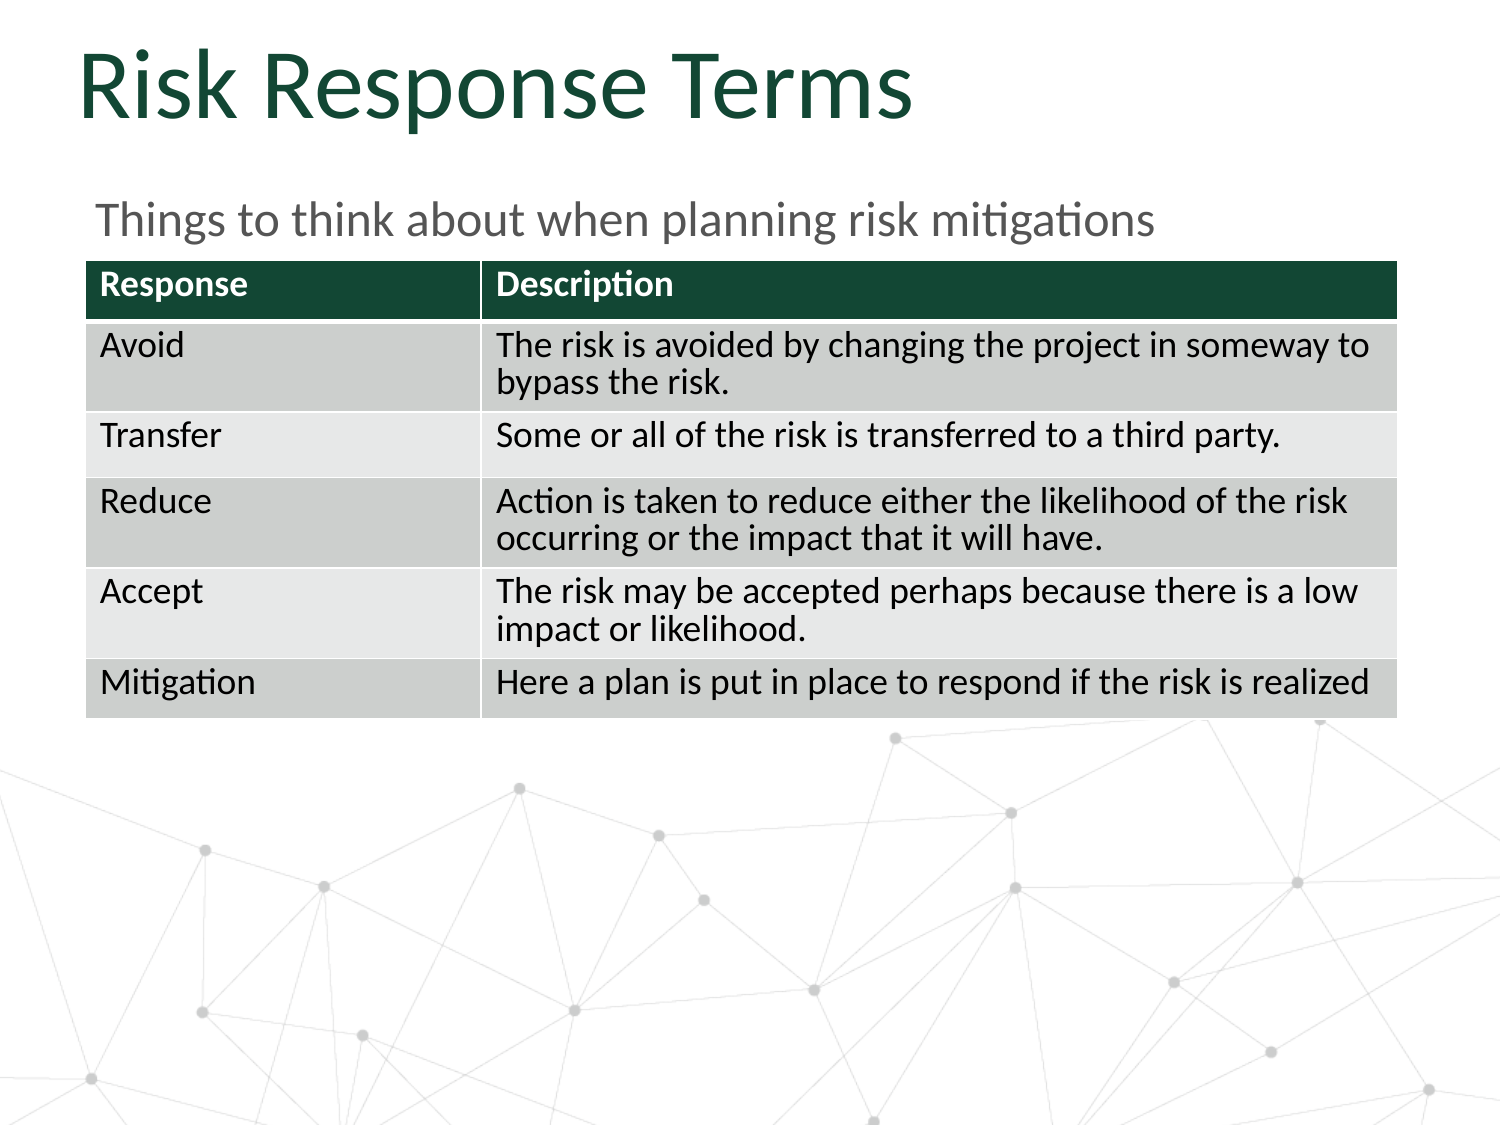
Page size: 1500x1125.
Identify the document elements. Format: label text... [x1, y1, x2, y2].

table_cell Here a plan is put in place to respond if the risk is realized [482, 659, 1397, 718]
table_cell The risk may be accepted perhaps because there is a low impact or likelihood. [482, 569, 1397, 658]
table_cell Action is taken to reduce either the likelihood of the risk occurring or the impact that it will have. [482, 478, 1397, 567]
table_cell Accept [86, 569, 480, 658]
table_header Response [86, 261, 480, 319]
table_cell Transfer [86, 413, 480, 477]
table_cell Avoid [86, 324, 480, 411]
table_cell Reduce [86, 478, 480, 567]
table_cell Some or all of the risk is transferred to a third party. [482, 413, 1397, 477]
table_cell Mitigation [86, 659, 480, 718]
title Risk Response Terms [62, 24, 1438, 163]
table_cell The risk is avoided by changing the project in someway to bypass the risk. [482, 324, 1397, 411]
text_box Things to think about when planning risk mitigations [80, 178, 1343, 254]
table_header Description [482, 261, 1397, 319]
